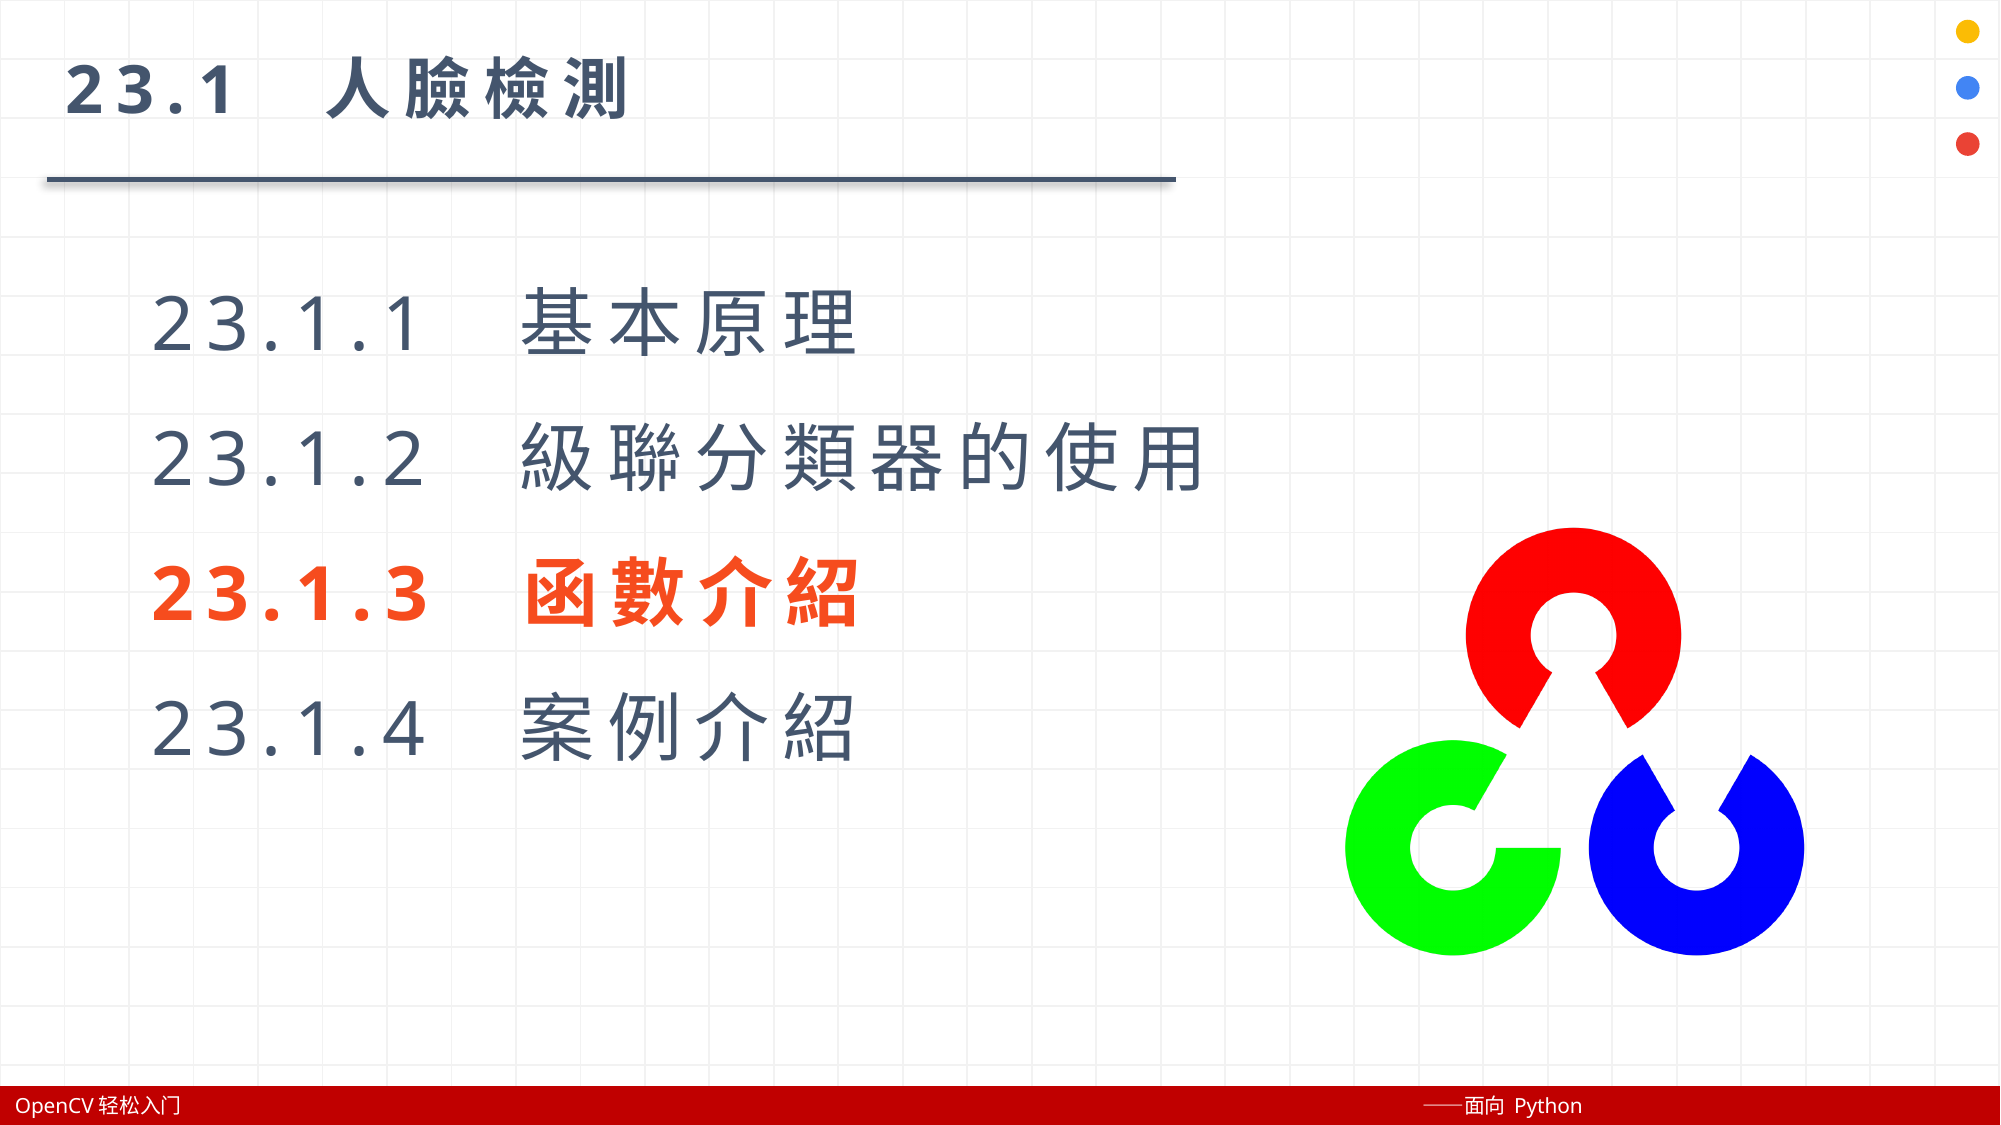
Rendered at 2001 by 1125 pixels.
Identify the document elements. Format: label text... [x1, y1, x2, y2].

text_box 23.1 人臉檢測 [50, 39, 645, 135]
picture [1343, 527, 1807, 968]
text_box 23.1.1 基本原理 23.1.2 級聯分類器的使用 23.1.3 函數介紹 23.1.4 案例介紹 [136, 223, 1223, 778]
